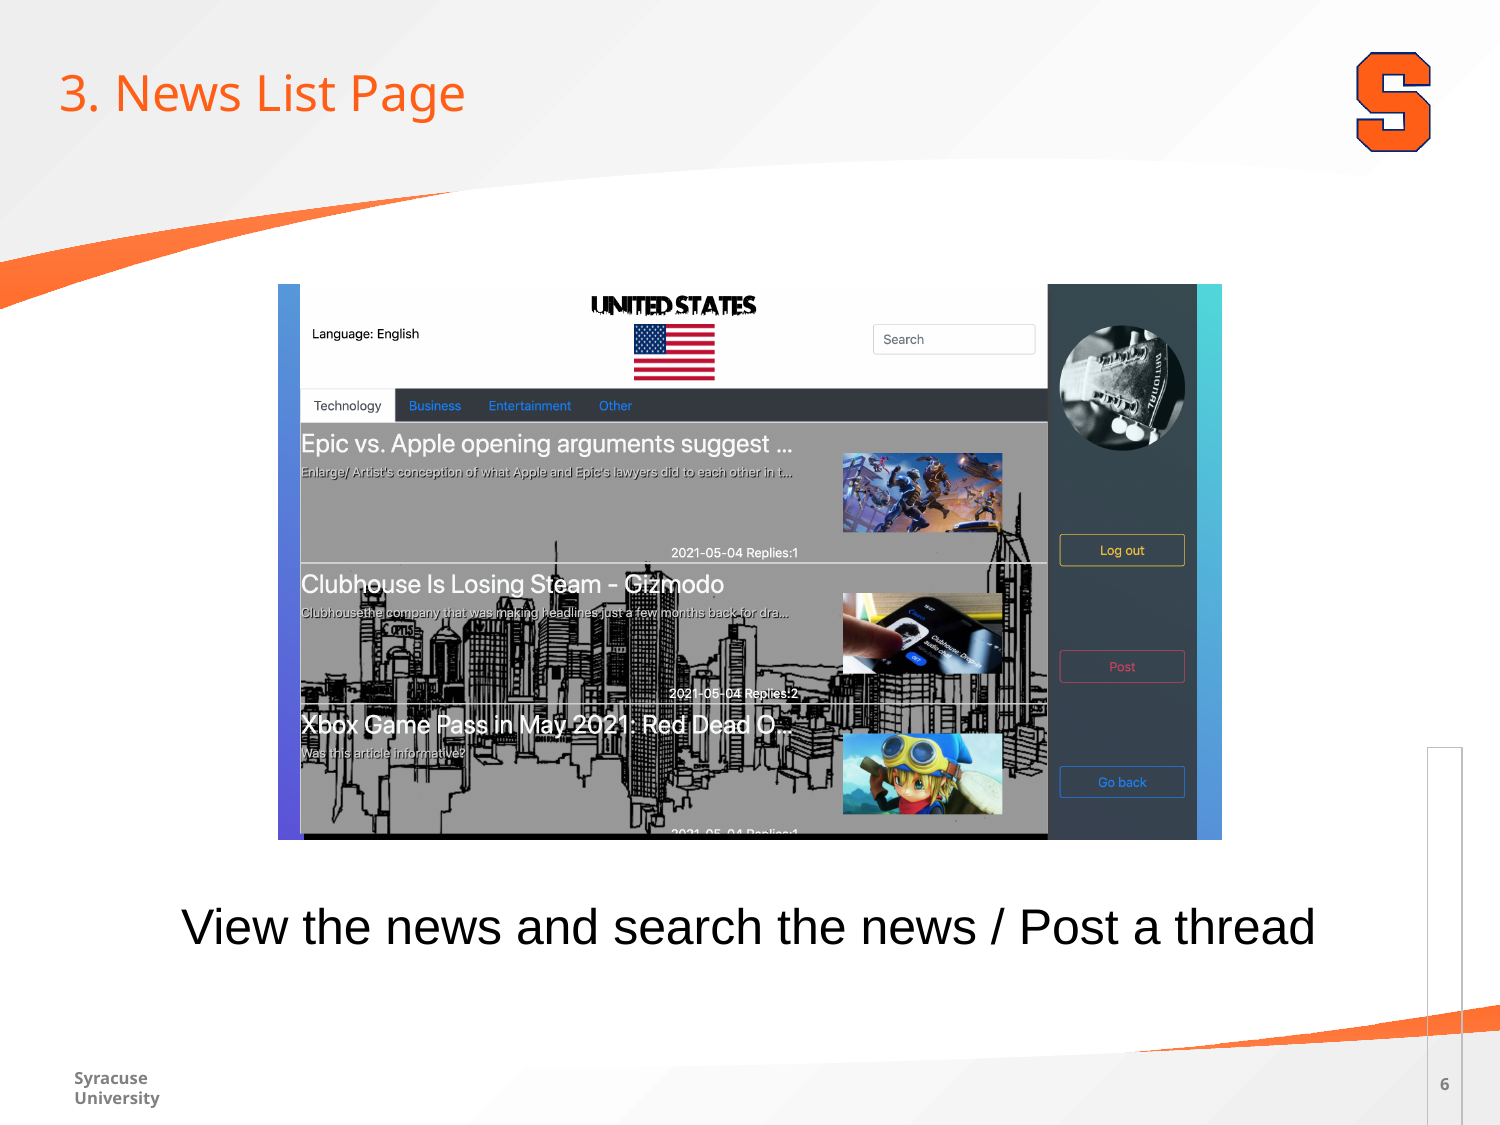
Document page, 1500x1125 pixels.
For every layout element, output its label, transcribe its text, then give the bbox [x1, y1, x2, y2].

text_box View the news and search the news / Post a thread [173, 886, 1327, 962]
picture [278, 284, 1222, 841]
picture [1343, 52, 1444, 152]
slide_number ‹#› [1427, 747, 1463, 1125]
title 3. News List Page [59, 60, 1410, 149]
